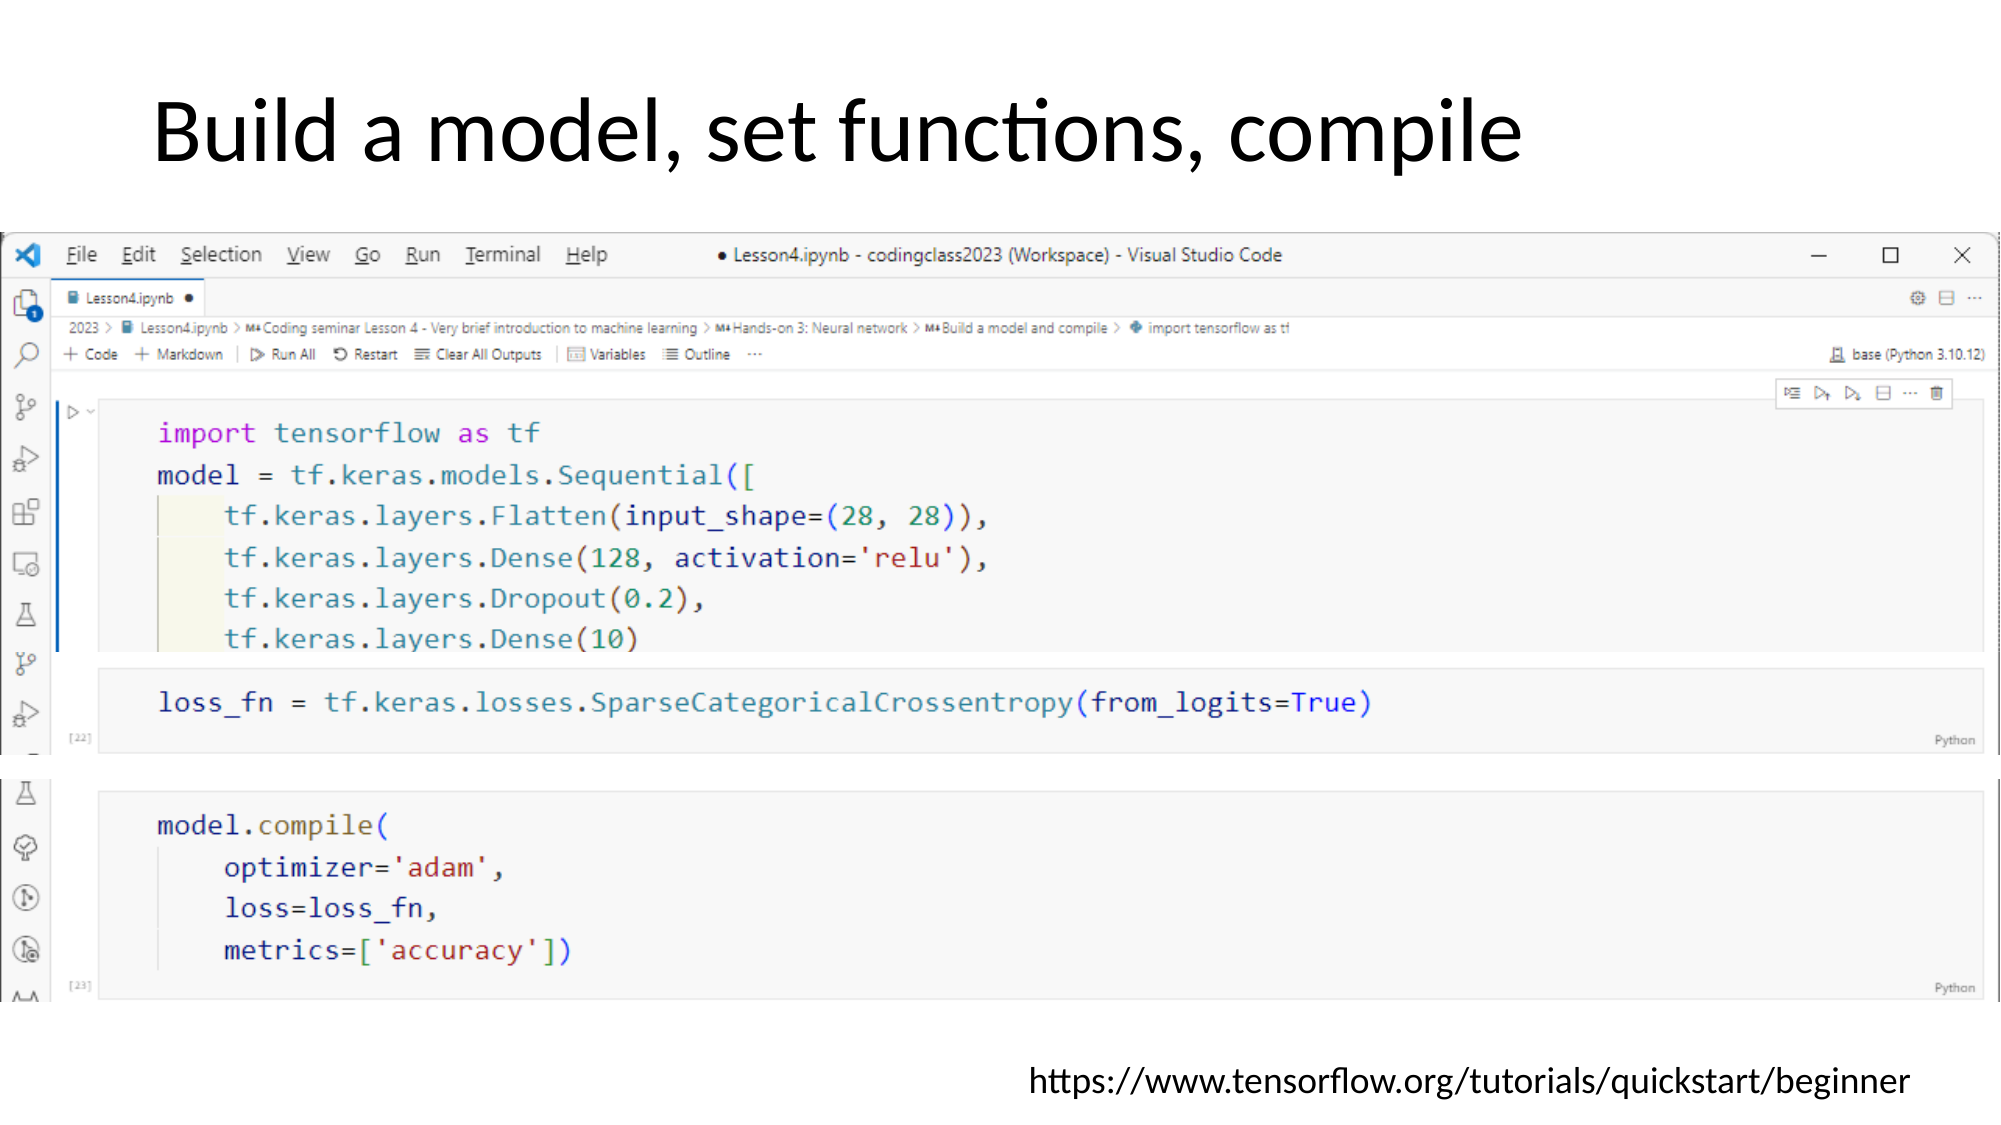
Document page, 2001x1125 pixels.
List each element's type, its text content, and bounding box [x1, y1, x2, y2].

picture [0, 779, 2000, 1002]
title Build a model, set functions, compile [137, 59, 1863, 205]
text_box https://www.tensorflow.org/tutorials/quickstart/beginner [1014, 1048, 2000, 1109]
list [0, 232, 2000, 652]
picture [0, 652, 2000, 755]
